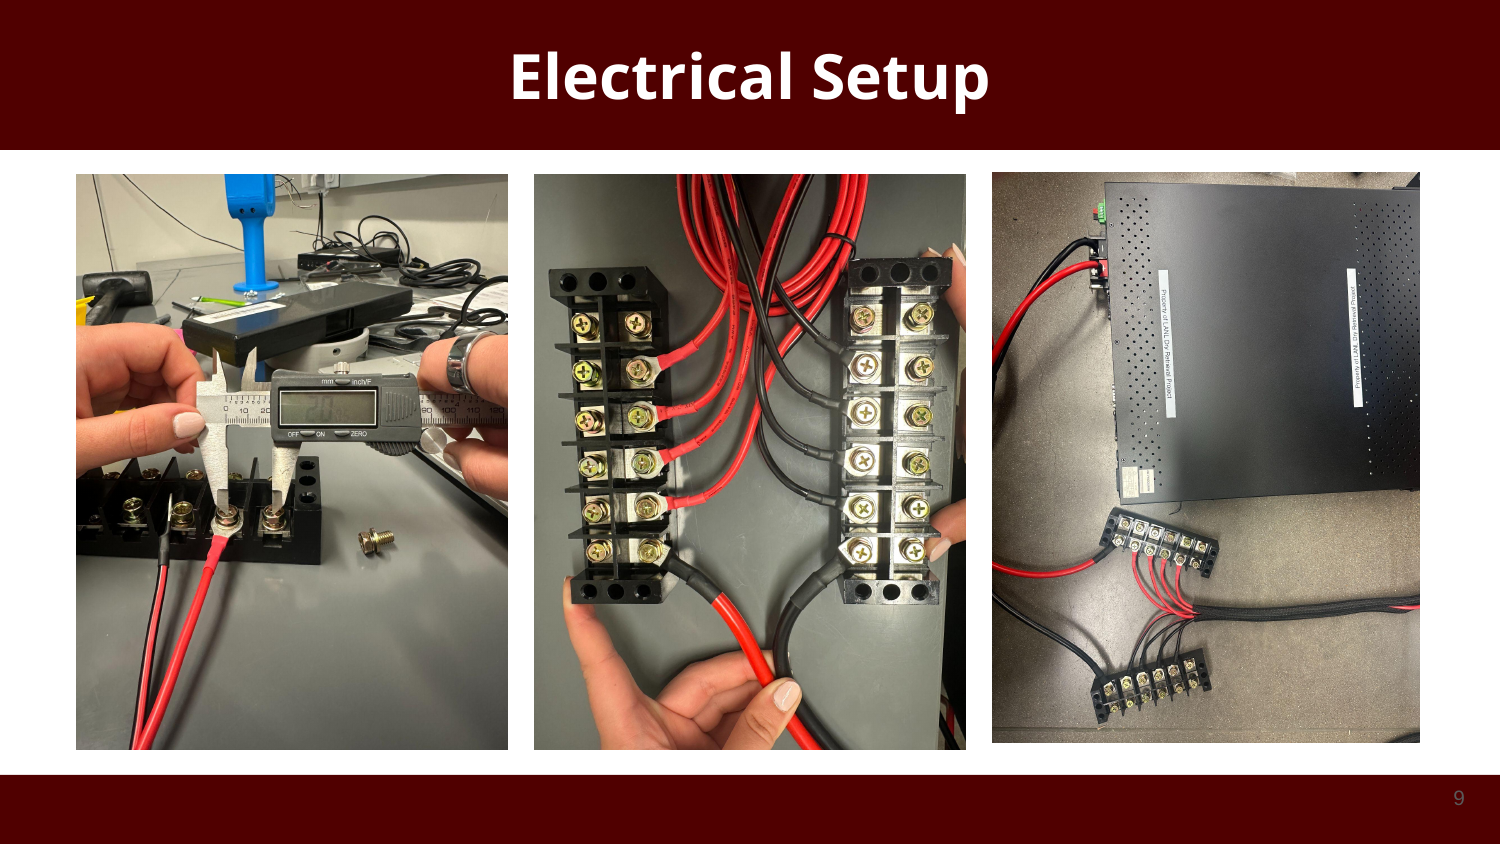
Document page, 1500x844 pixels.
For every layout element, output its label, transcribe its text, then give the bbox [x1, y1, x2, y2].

picture [991, 172, 1420, 743]
picture [76, 174, 509, 751]
title [0, 774, 1500, 844]
picture [534, 174, 966, 751]
title Electrical Setup [0, 0, 1500, 150]
slide_number ‹#› [1389, 764, 1480, 830]
